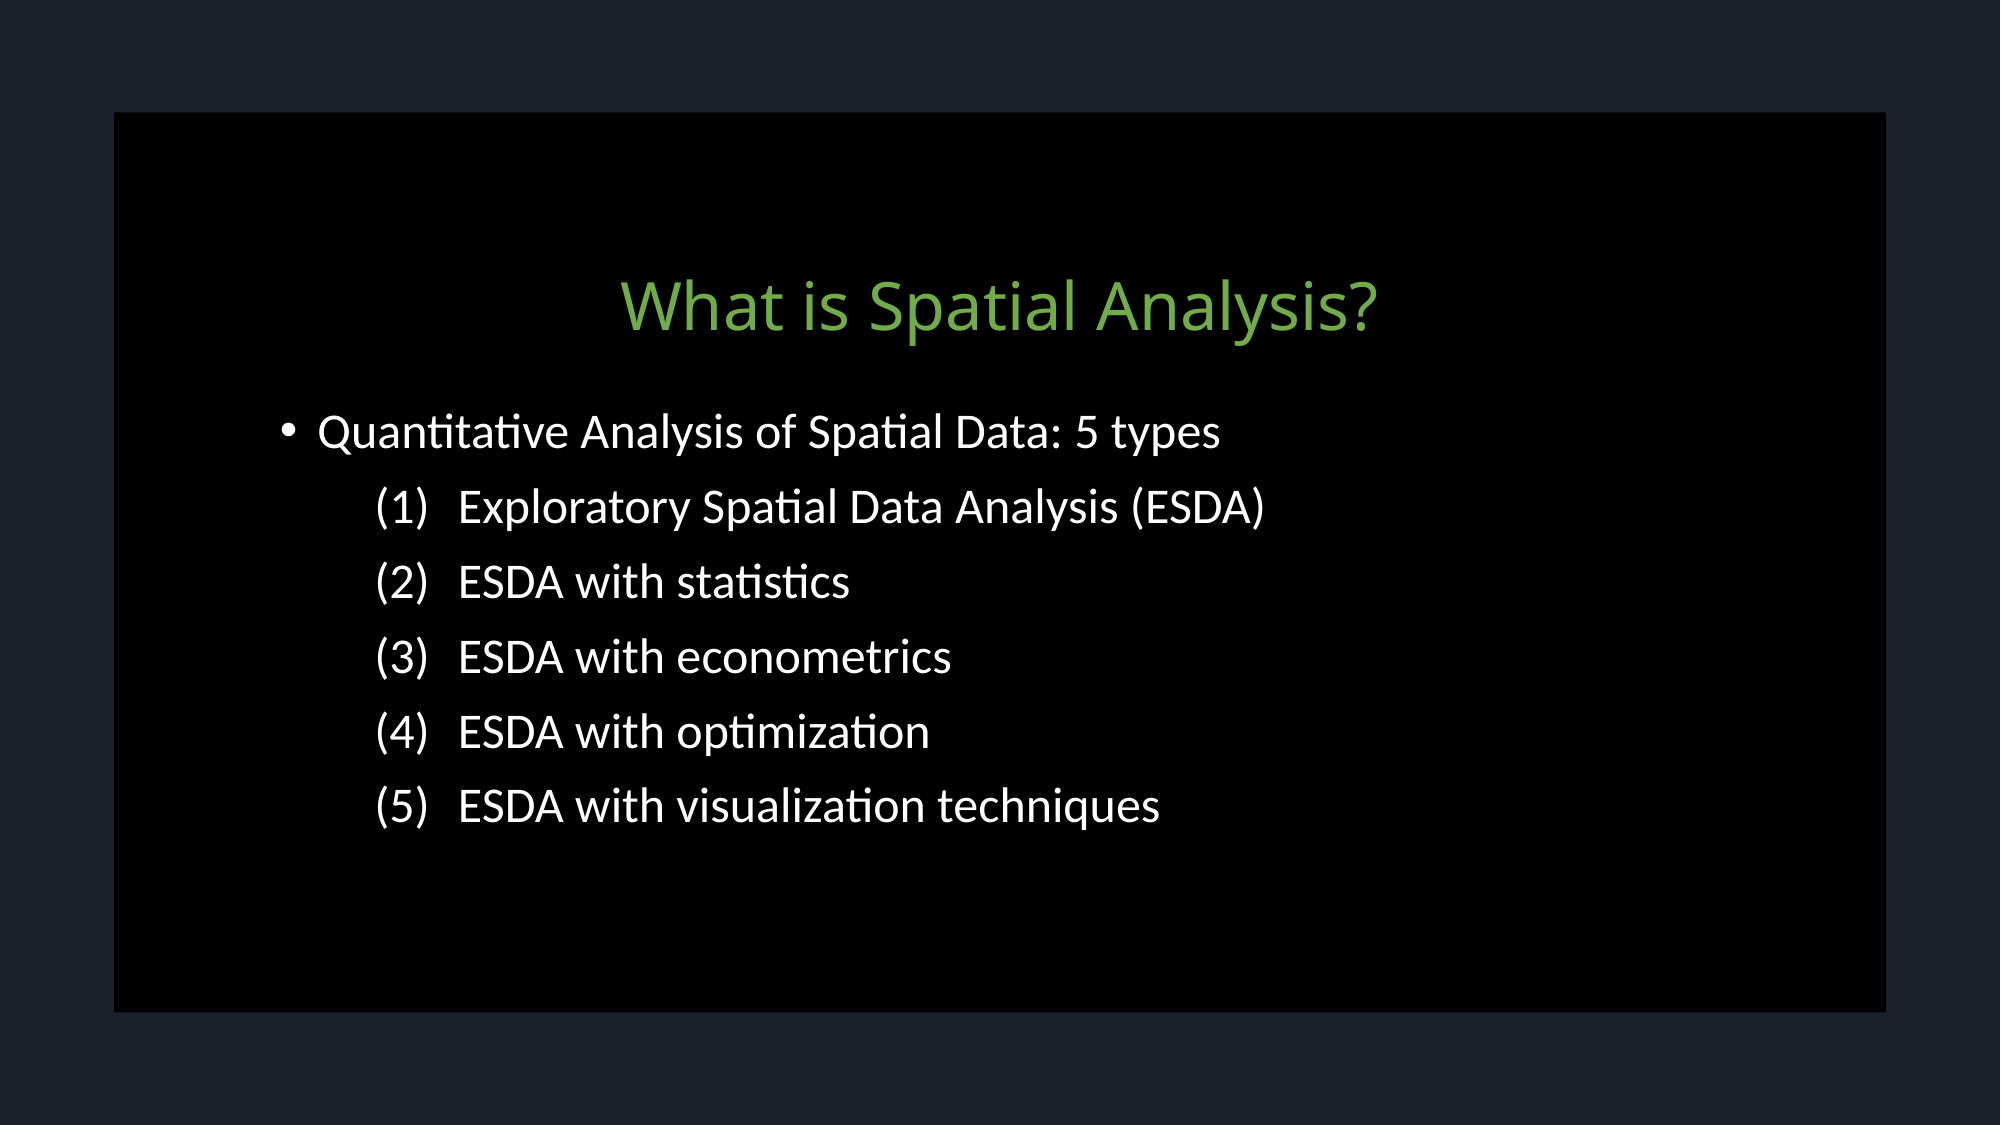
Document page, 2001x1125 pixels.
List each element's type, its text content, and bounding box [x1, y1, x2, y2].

list Quantitative Analysis of Spatial Data: 5 types Exploratory Spatial Data Analysis (ESDA) ESDA with statistics ESDA with econometrics ESDA with optimization ESDA with visualization techniques [265, 398, 1735, 919]
text_box [113, 111, 1887, 1013]
title What is Spatial Analysis? [265, 206, 1735, 353]
text_box [0, 0, 2000, 1125]
